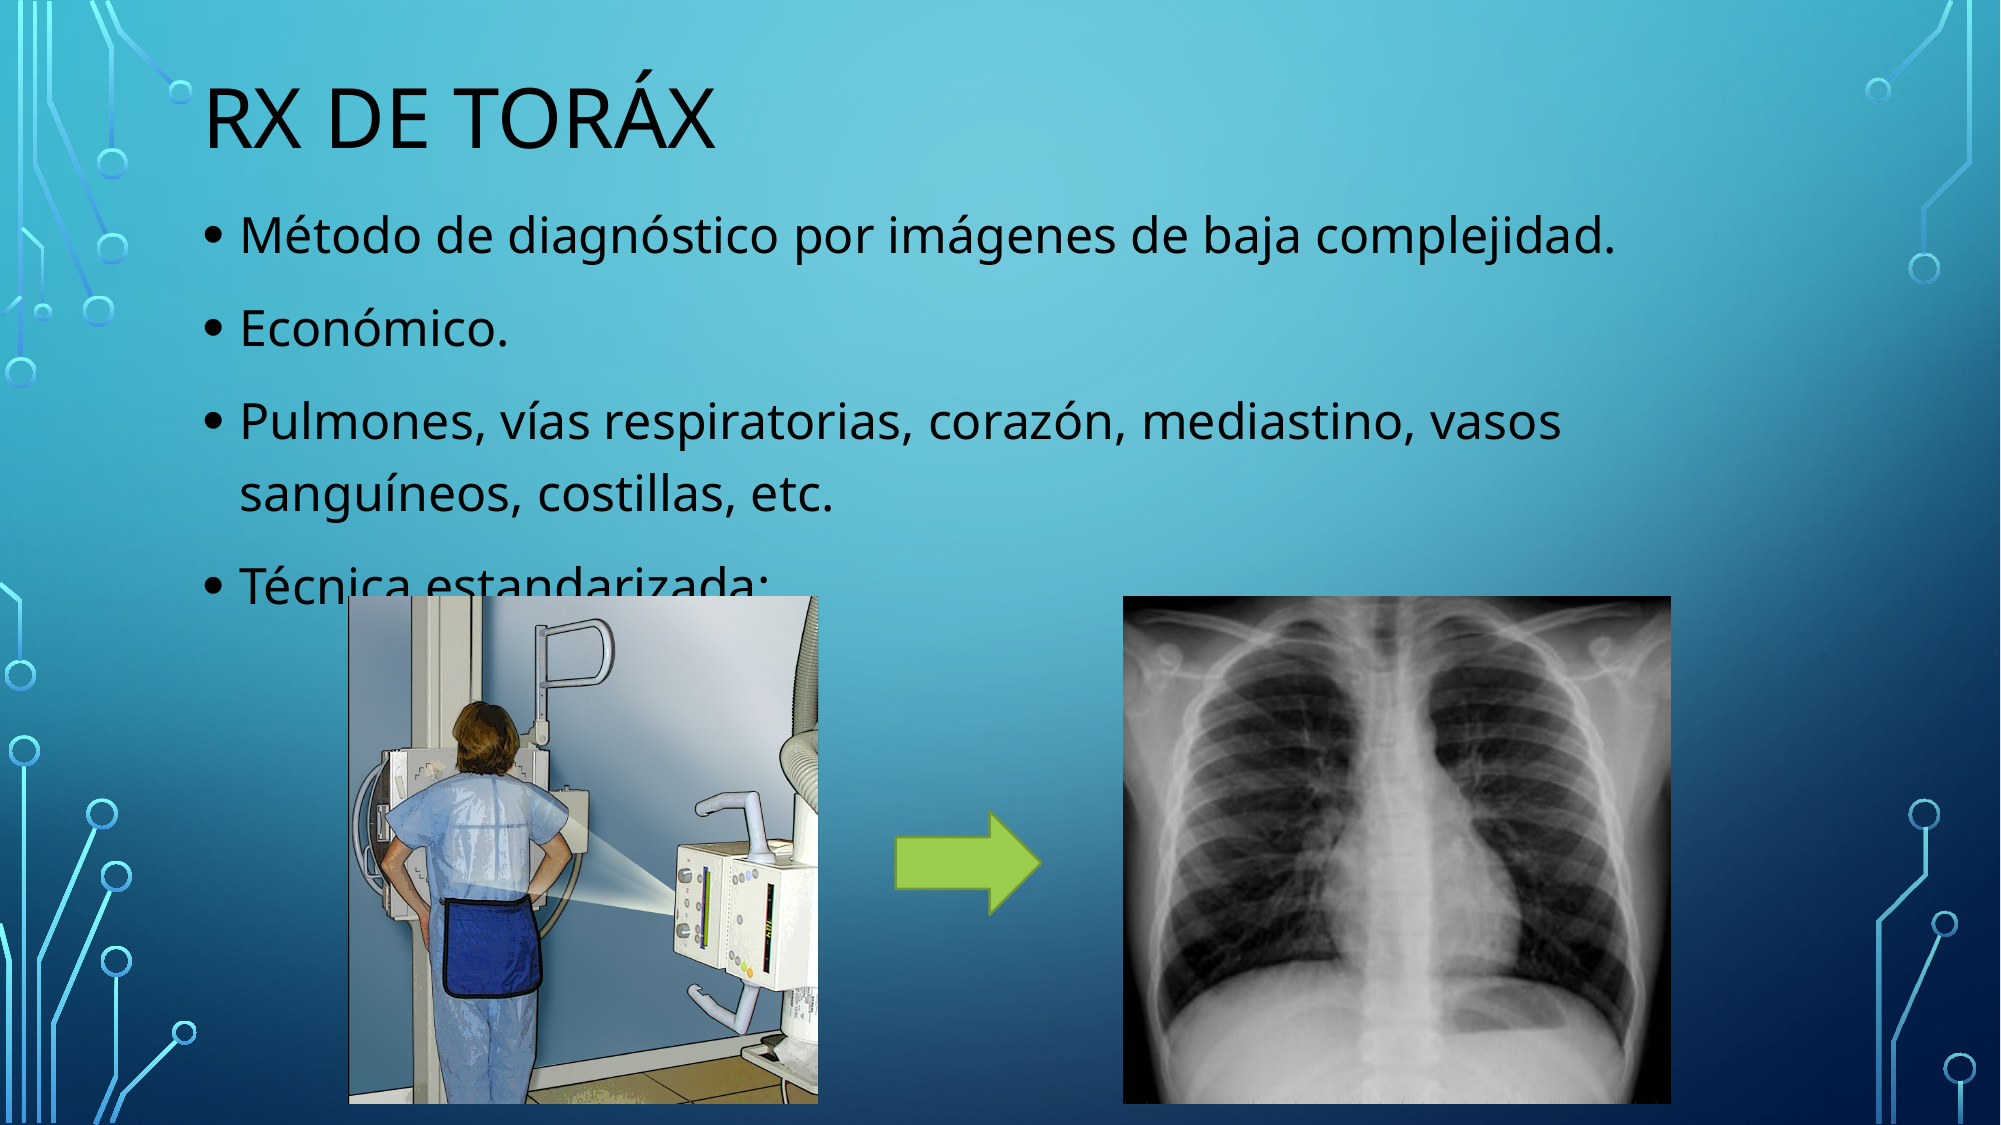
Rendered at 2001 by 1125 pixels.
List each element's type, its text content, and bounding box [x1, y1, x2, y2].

title Rx de toráx [187, 0, 1813, 184]
picture [347, 595, 819, 1105]
text_box [894, 810, 1043, 916]
picture [1123, 595, 1671, 1105]
list Método de diagnóstico por imágenes de baja complejidad. Económico. Pulmones, vías respiratorias, corazón, mediastino, vasos sanguíneos, costillas, etc. Técnica estandarizada: [187, 184, 1864, 766]
